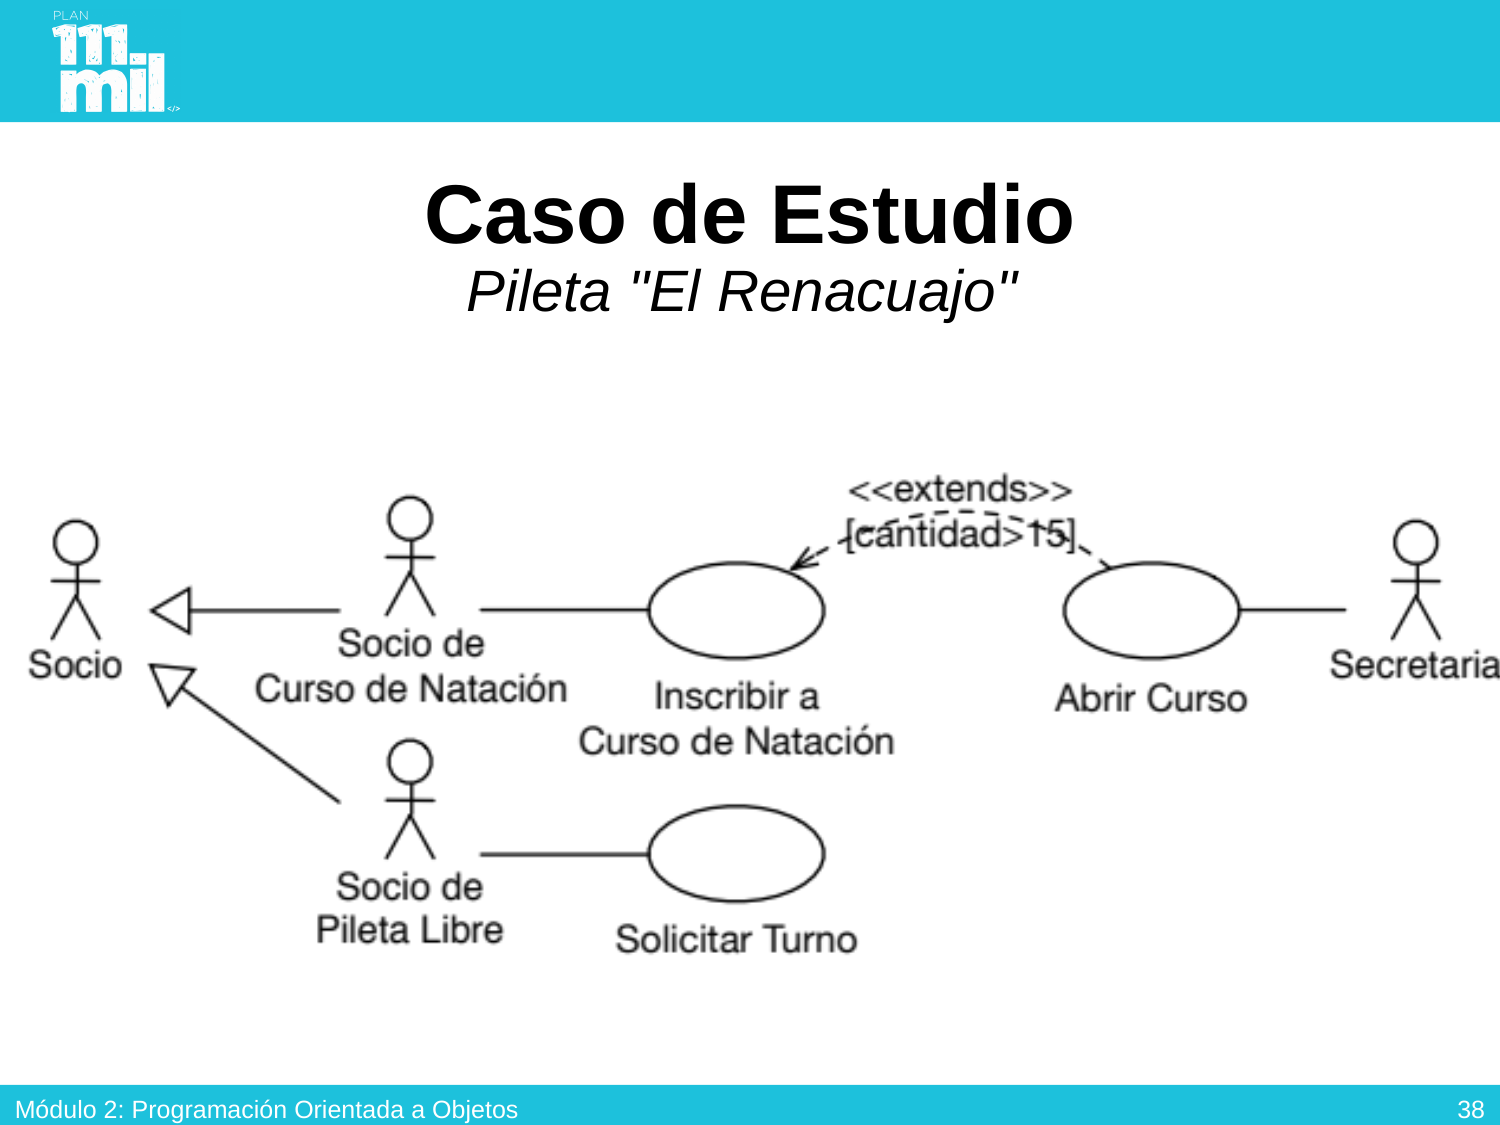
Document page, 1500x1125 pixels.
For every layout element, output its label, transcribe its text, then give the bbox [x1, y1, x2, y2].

footer Módulo 2: Programación Orientada a Objetos [0, 1078, 643, 1125]
slide_number 37 [1162, 1078, 1500, 1125]
title Caso de Estudio Pileta "El Renacuajo" [103, 147, 1397, 348]
picture [4, 447, 1500, 979]
